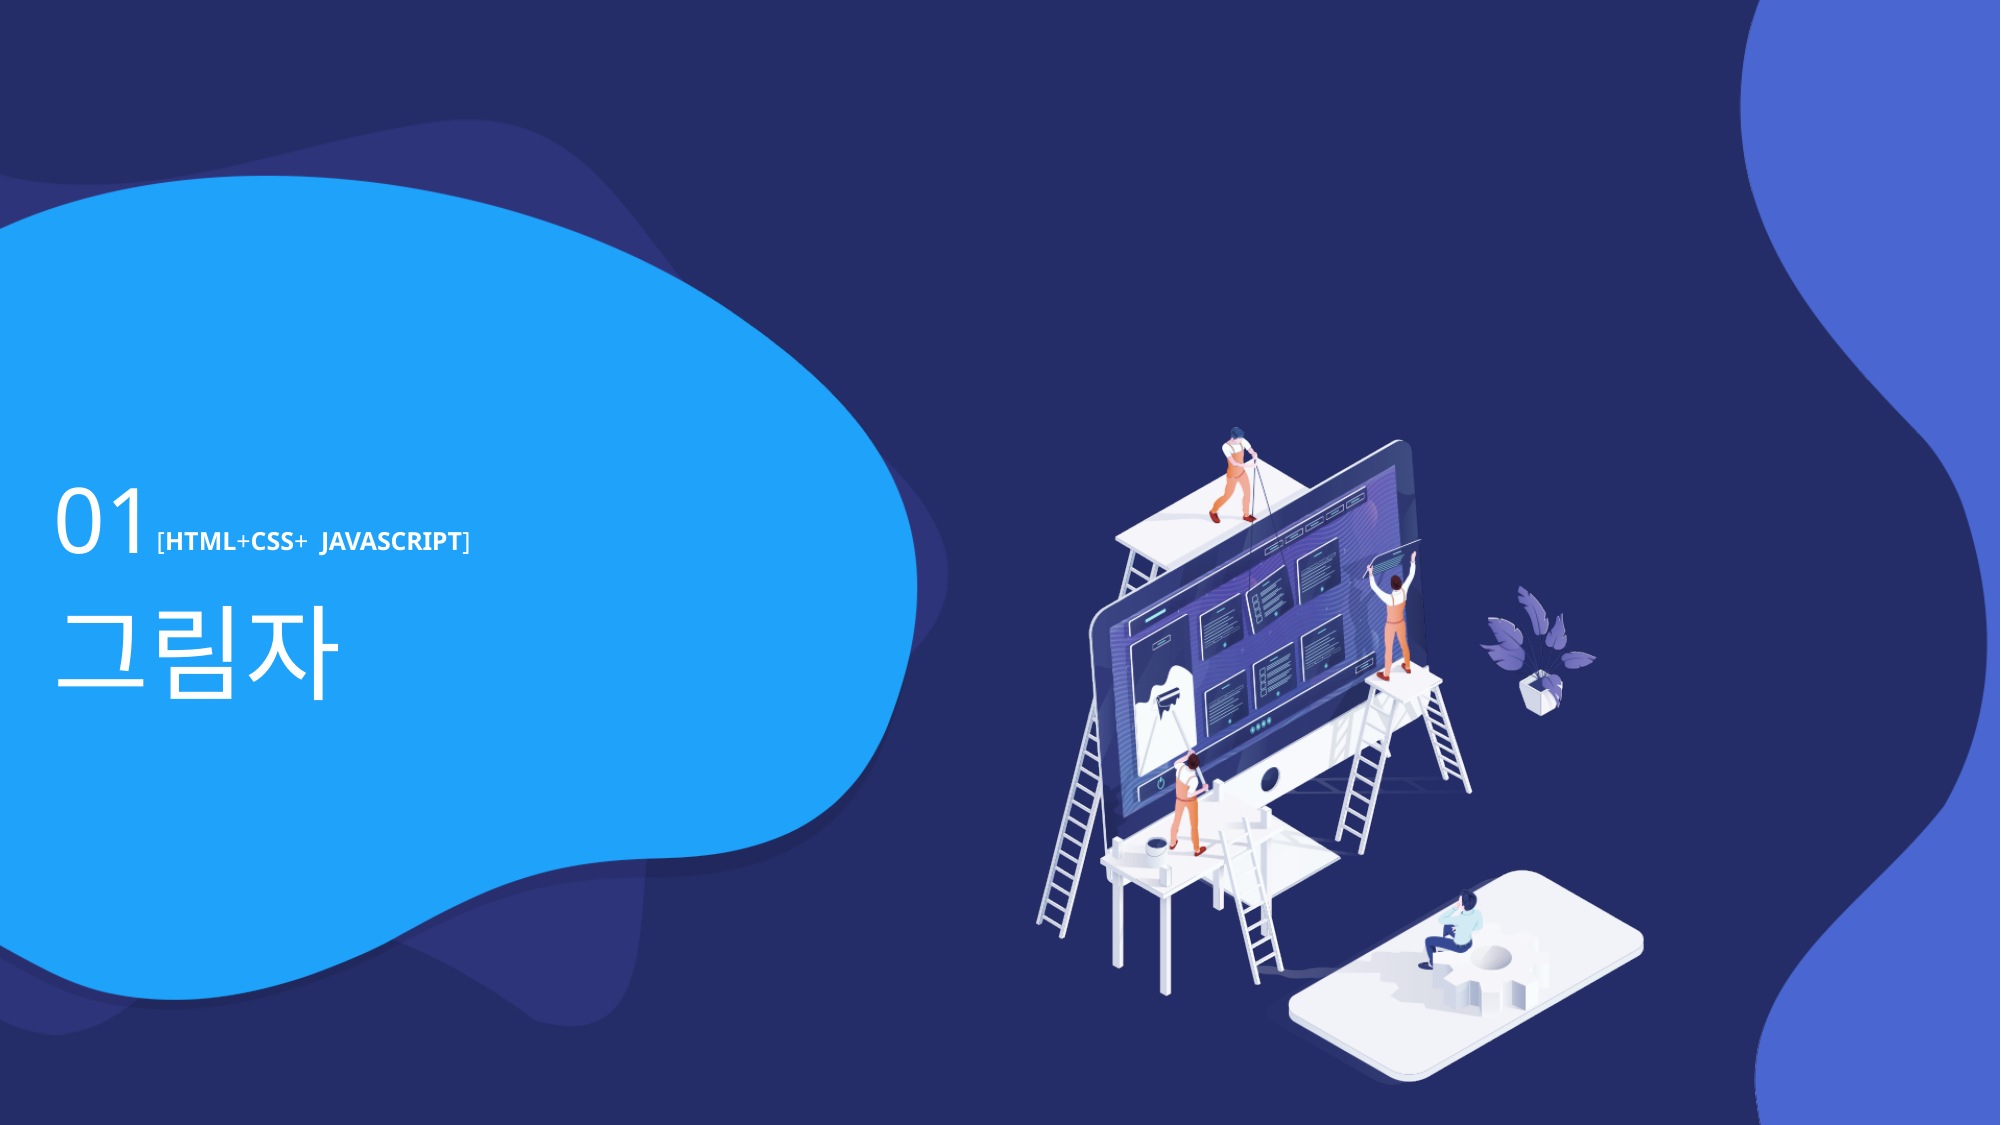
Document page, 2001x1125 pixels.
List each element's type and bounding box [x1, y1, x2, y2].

text_box [0, 0, 2000, 1125]
